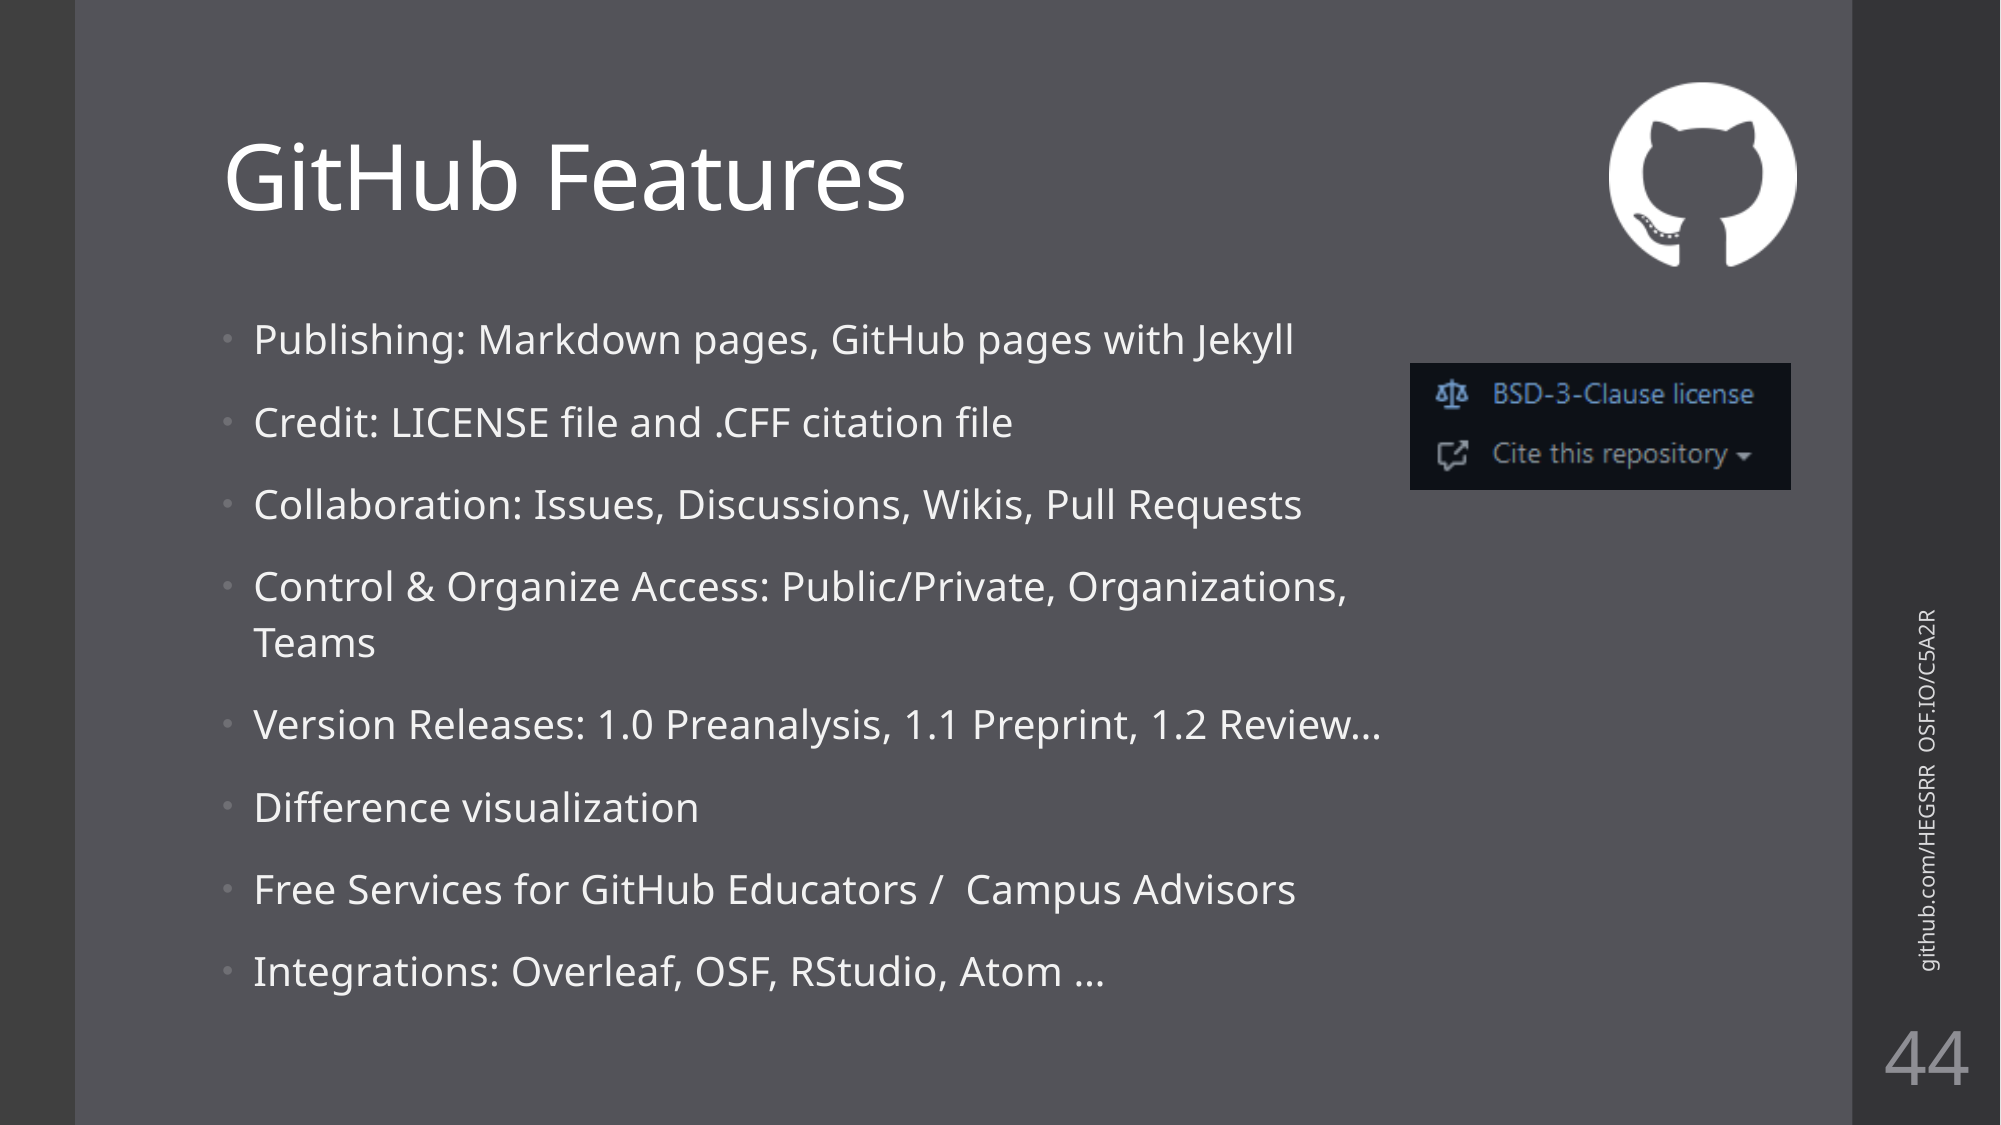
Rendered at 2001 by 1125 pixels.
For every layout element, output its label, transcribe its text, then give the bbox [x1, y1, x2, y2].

title GitHub Features [206, 60, 1797, 278]
picture [1609, 81, 1798, 270]
footer github.com/HEGSRR OSF.IO/C5A2R [1897, 400, 1958, 988]
picture [1410, 363, 1792, 490]
list Publishing: Markdown pages, GitHub pages with Jekyll Credit: LICENSE file and .CFF citation file Collaboration: Issues, Discussions, Wikis, Pull Requests Control & Organize Access: Public/Private, Organizations, Teams Version Releases: 1.0 Preanalysis, 1.1 Preprint, 1.2 Review… Difference visualization Free Services for GitHub Educators / Campus Advisors Integrations: Overleaf, OSF, RStudio, Atom … [206, 299, 1411, 1014]
slide_number 44 [1852, 1012, 2000, 1110]
